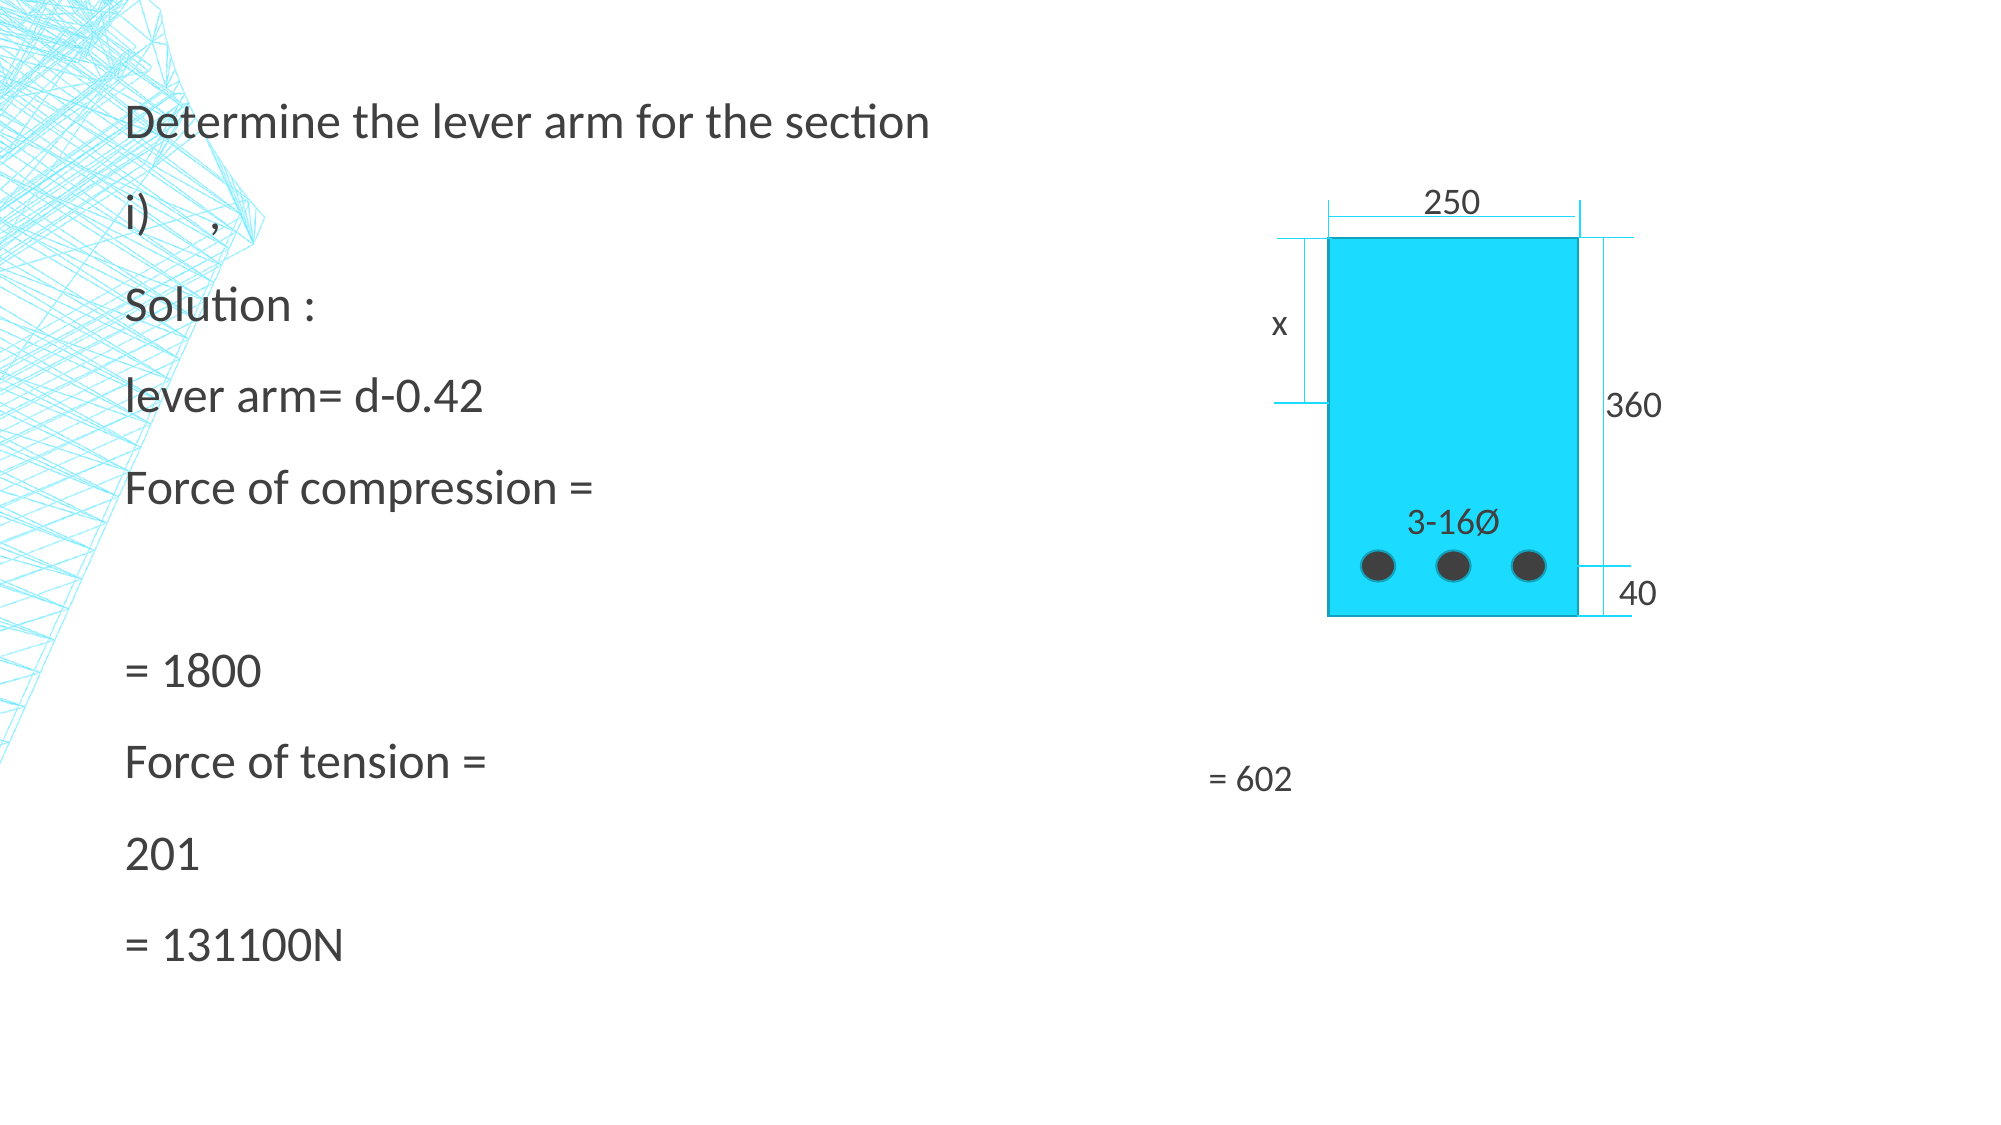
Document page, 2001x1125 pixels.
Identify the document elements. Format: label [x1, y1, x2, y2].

picture [0, 0, 2001, 1125]
text_box [1256, 169, 1678, 622]
